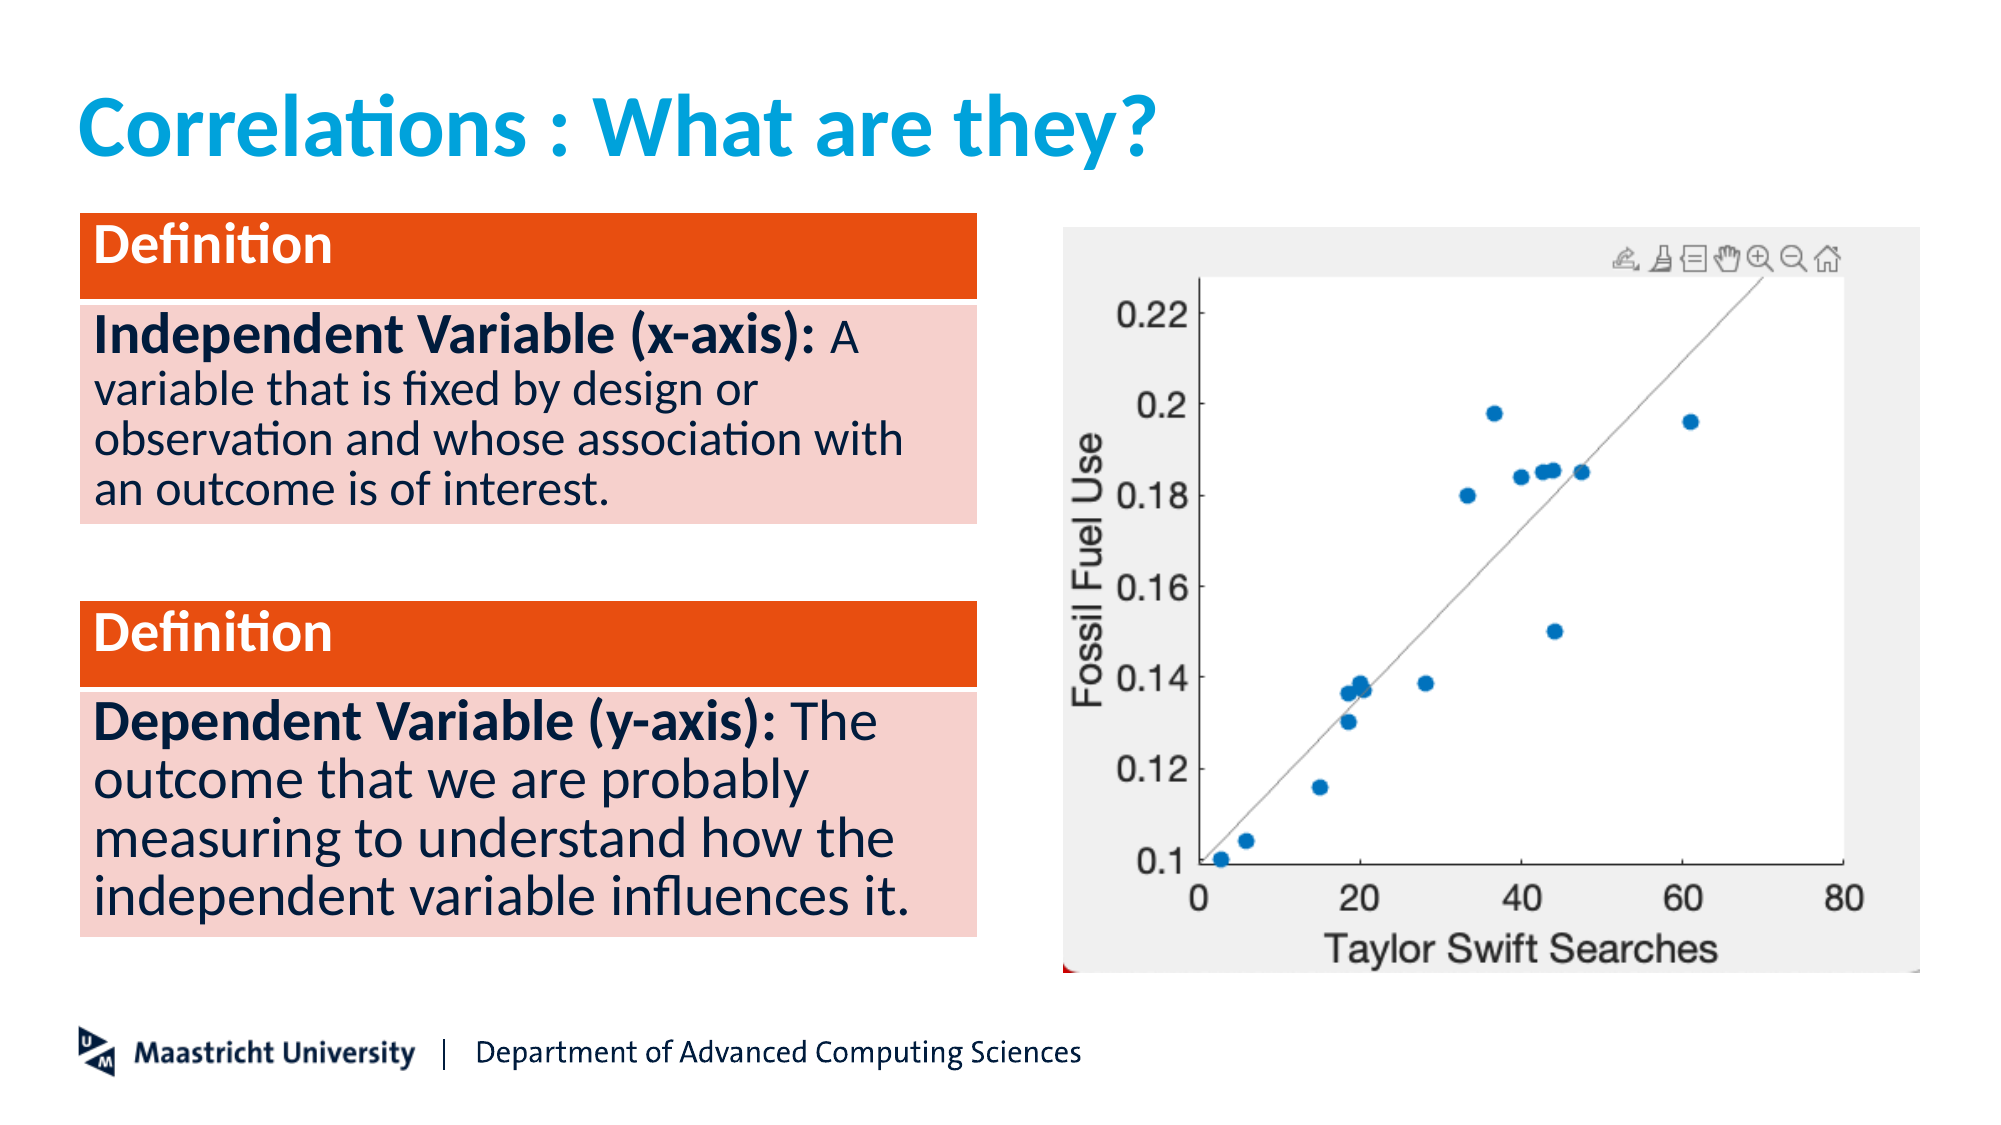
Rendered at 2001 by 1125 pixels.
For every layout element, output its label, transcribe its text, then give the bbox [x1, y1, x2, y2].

table_cell Independent Variable (x-axis): A variable that is fixed by design or observation and whose association with an outcome is of interest. [80, 305, 977, 524]
title Correlations : What are they? [78, 67, 1900, 192]
table_header Definition [80, 601, 977, 687]
picture [1062, 226, 1920, 974]
table_cell Dependent Variable (y-axis): The outcome that we are probably measuring to understand how the independent variable influences it. [80, 692, 977, 937]
table_header Definition [80, 213, 977, 299]
